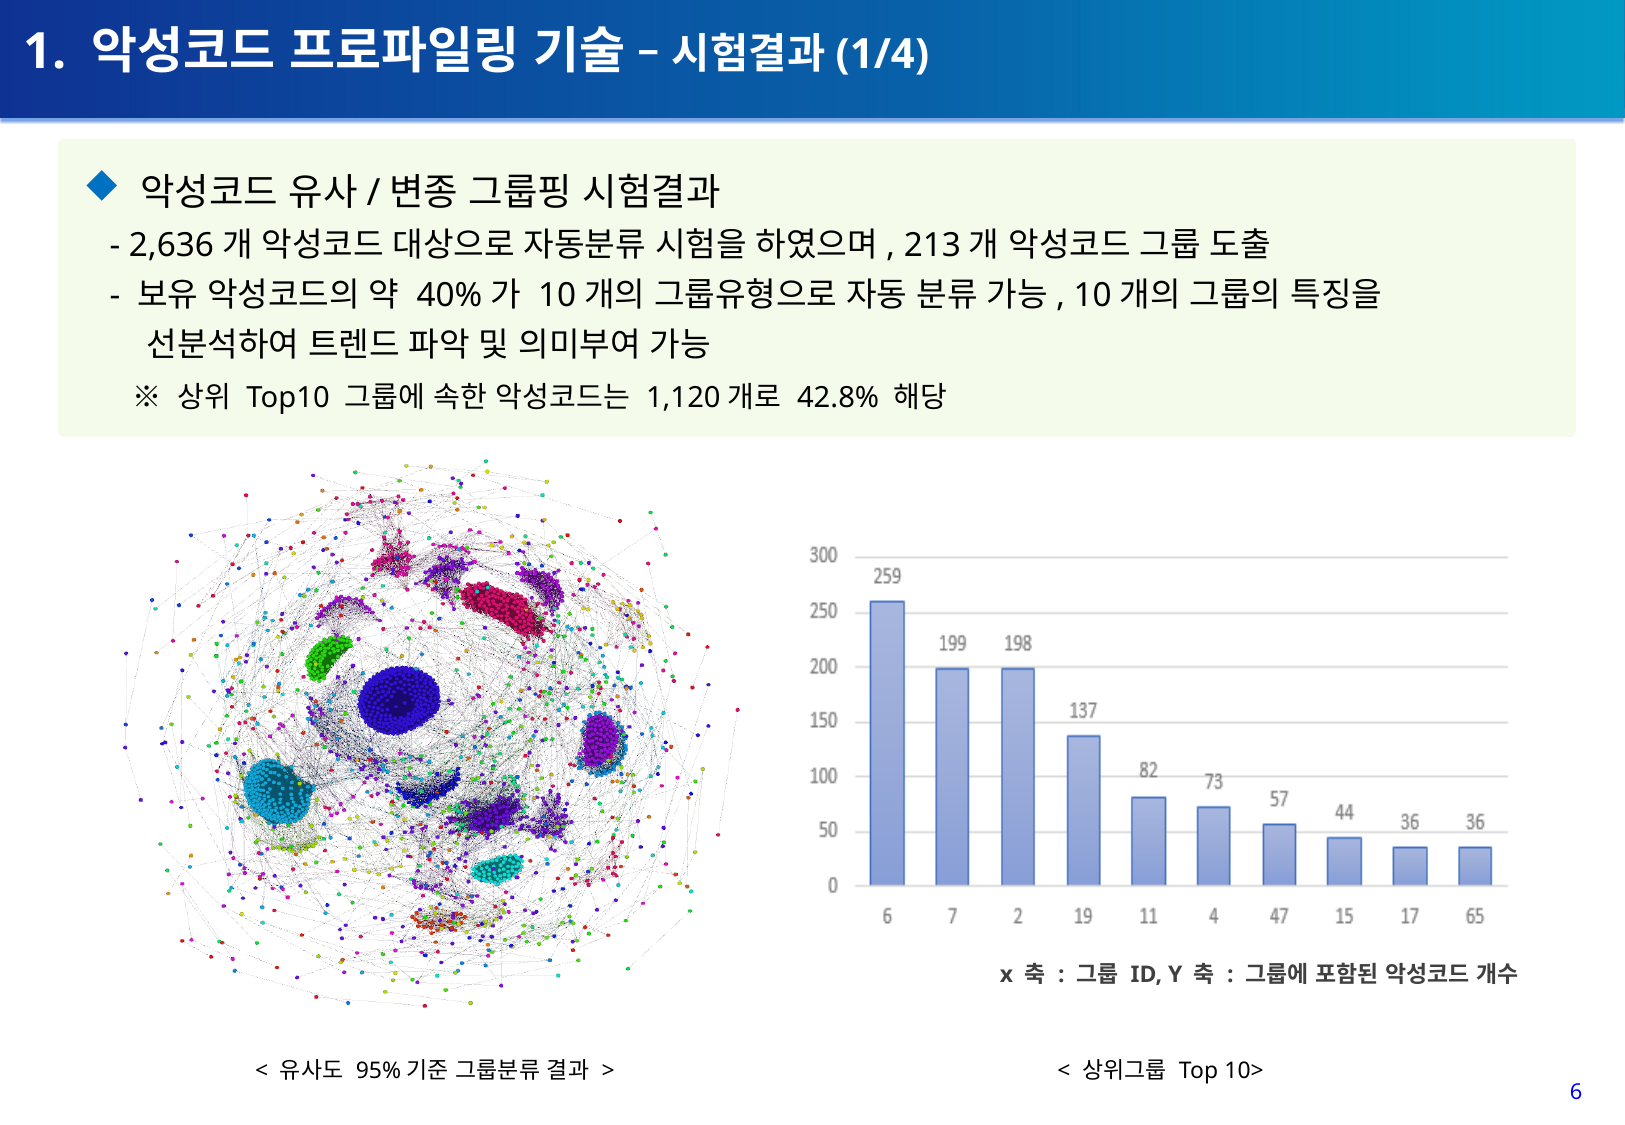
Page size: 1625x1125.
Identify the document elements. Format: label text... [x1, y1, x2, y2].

text_box < 유사도 95%기준 그룹분류 결과 > [187, 1048, 683, 1093]
picture [103, 457, 1559, 1023]
text_box 6 [1527, 1070, 1625, 1107]
text_box 악성코드 유사/변종 그룹핑 시험결과 - 2,636개 악성코드 대상으로 자동분류 시험을 하였으며, 213개 악성코드 그룹 도출 - 보유 악성코드의 약 40%가 10개의 그룹유형으로 자동 분류 가능, 10개의 그룹의 특징을 선분석하여 트렌드 파악 및 의미부여 가능 ※ 상위 Top10 그룹에 속한 악성코드는 1,120개로 42.8% 해당 [58, 138, 1576, 437]
text_box x 축 : 그룹 ID, Y 축 : 그룹에 포함된 악성코드 개수 [985, 952, 1535, 995]
text_box < 상위그룹 Top 10> [913, 1048, 1408, 1093]
picture [0, 0, 1625, 126]
